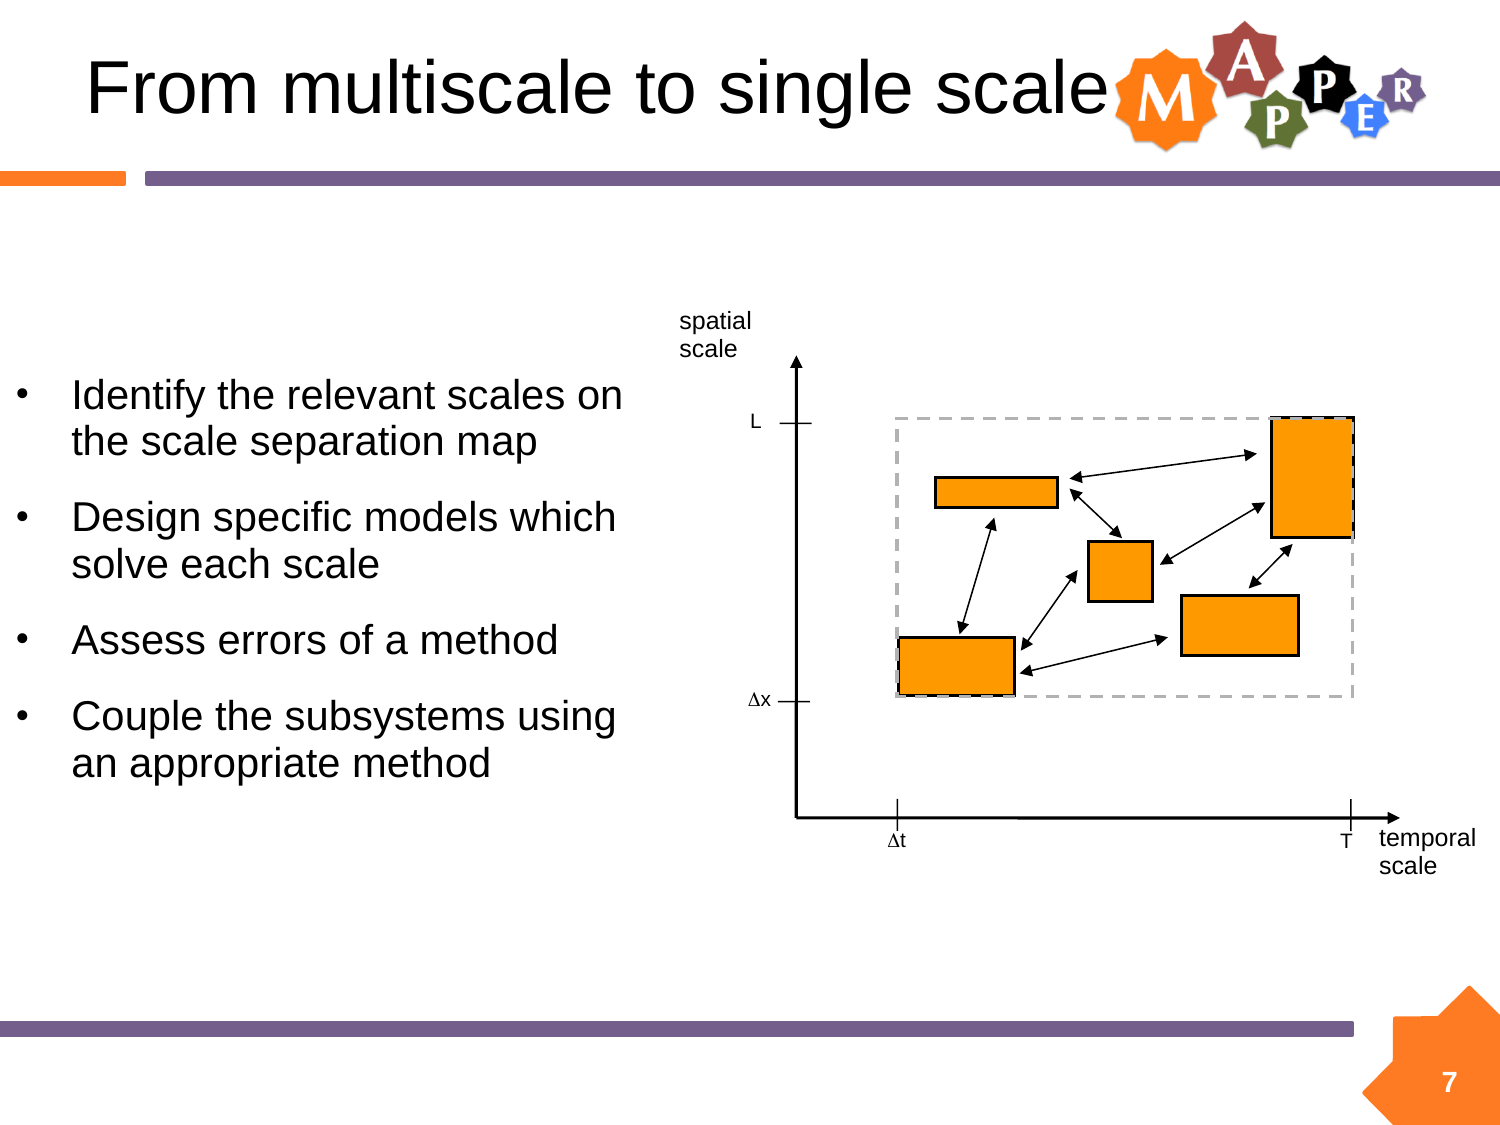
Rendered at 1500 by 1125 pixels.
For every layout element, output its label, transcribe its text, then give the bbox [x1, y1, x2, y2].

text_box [959, 453, 1293, 674]
picture [1092, 19, 1435, 158]
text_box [664, 299, 1493, 894]
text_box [732, 401, 1369, 864]
list Identify the relevant scales on the scale separation map Design specific models which solve each scale Assess errors of a method Couple the subsystems using an appropriate method [0, 364, 642, 827]
title From multiscale to single scale [70, 28, 1193, 147]
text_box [896, 417, 1354, 697]
